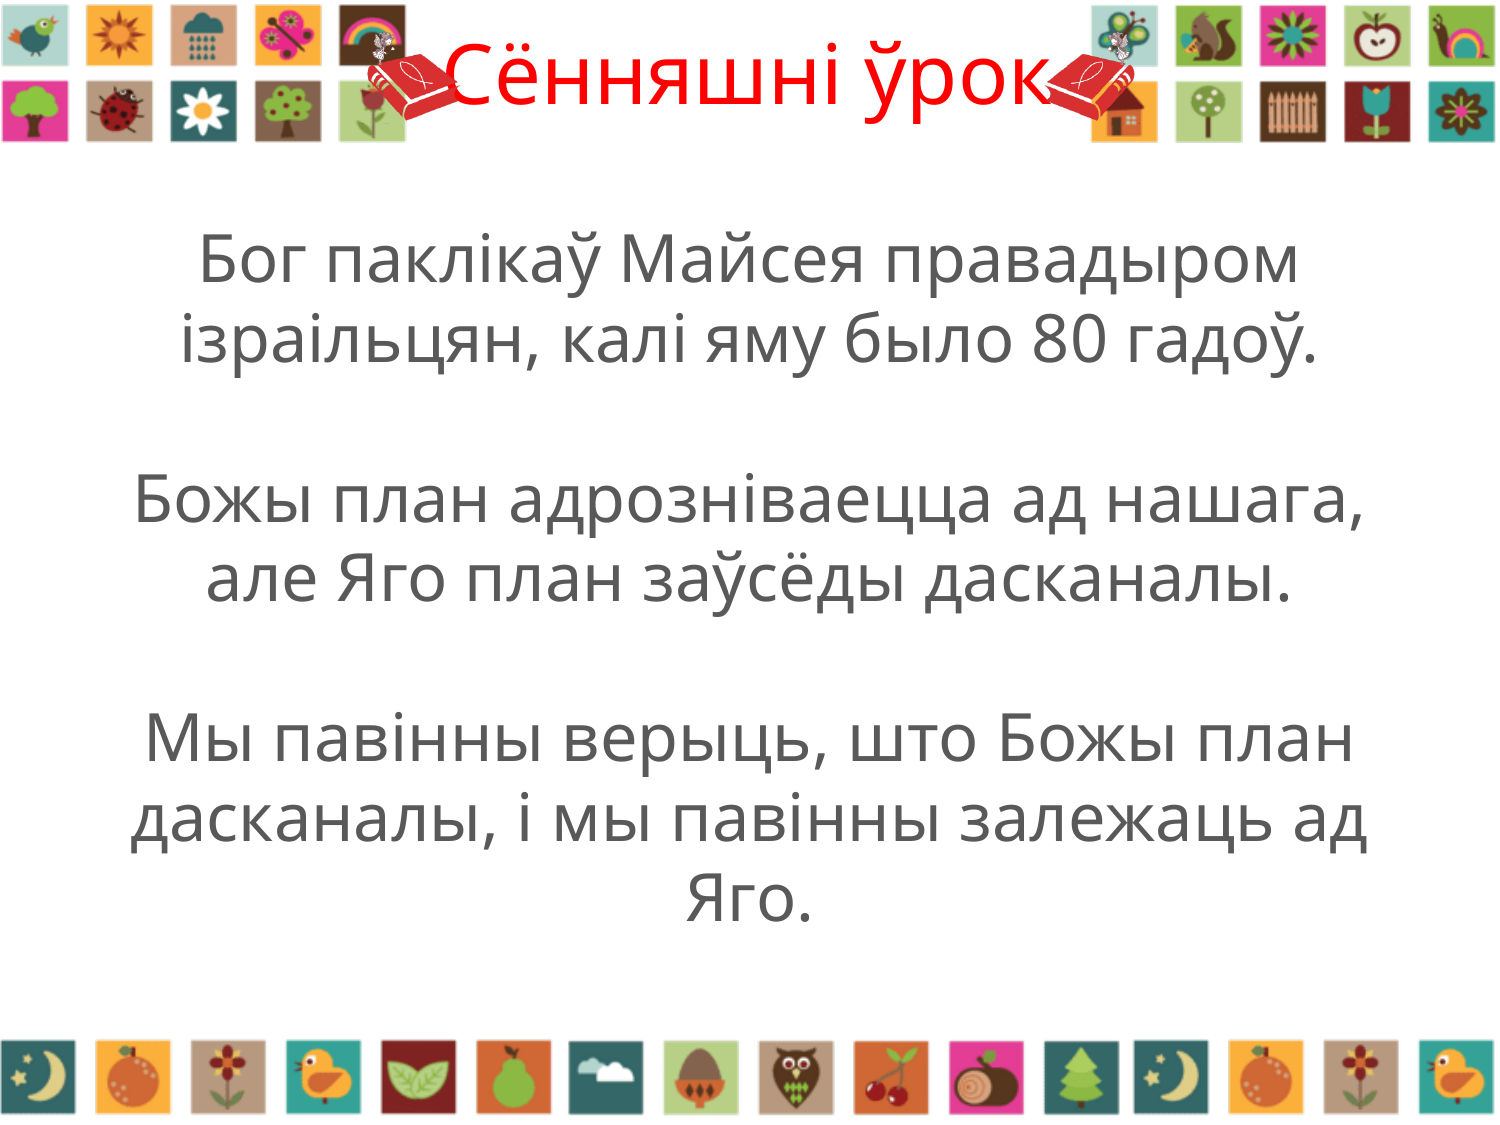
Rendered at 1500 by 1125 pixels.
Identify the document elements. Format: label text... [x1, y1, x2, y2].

picture [0, 3, 492, 150]
picture [1013, 3, 1500, 150]
text_box Бог паклікаў Майсея правадыром ізраільцян, калі яму было 80 гадоў. Божы план адрозніваецца ад нашага, але Яго план заўсёды дасканалы. Мы павінны верыць, што Божы план дасканалы, і мы павінны залежаць ад Яго. [76, 208, 1424, 943]
text_box Сённяшні ўрок [425, 13, 1077, 129]
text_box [0, 1028, 1500, 1118]
